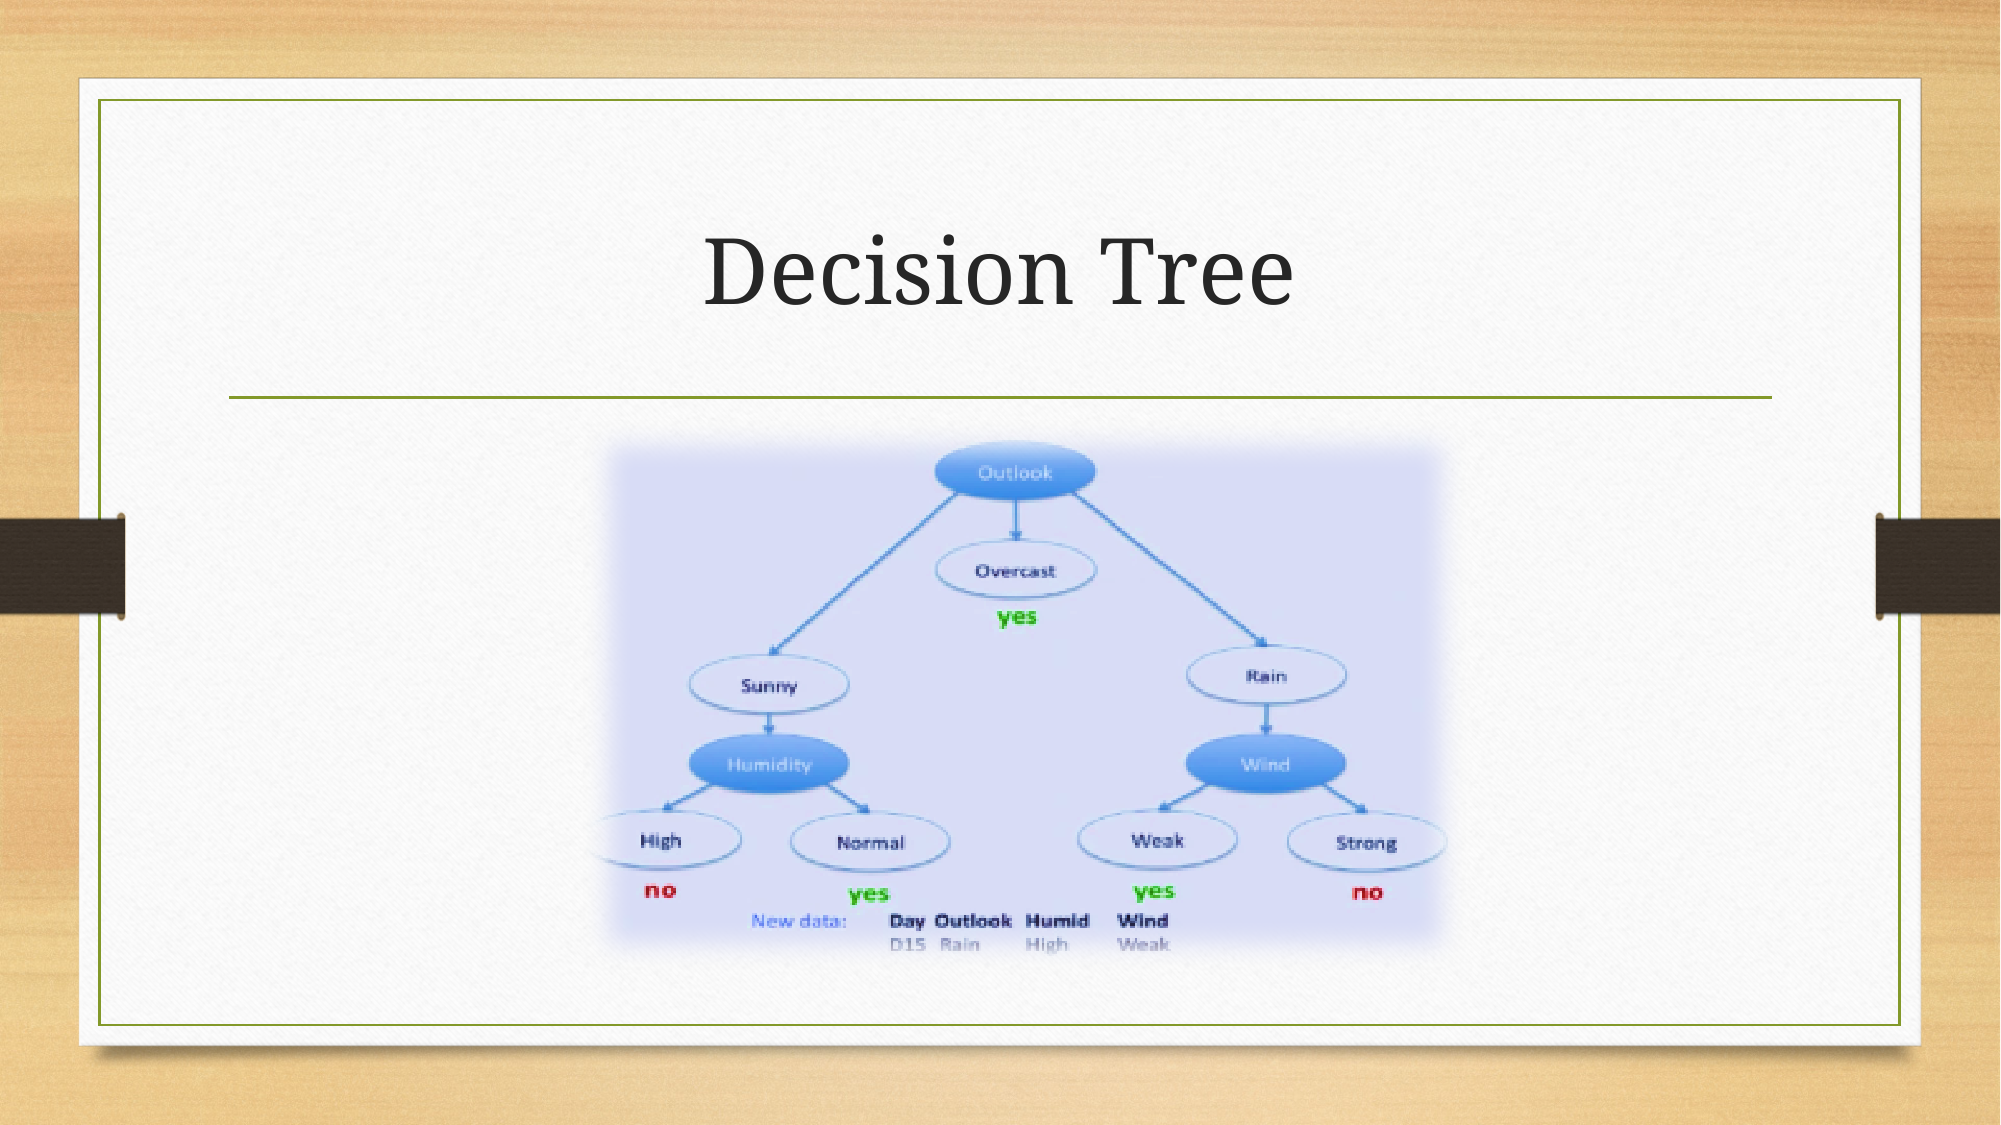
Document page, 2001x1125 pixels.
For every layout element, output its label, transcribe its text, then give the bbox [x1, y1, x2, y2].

title Decision Tree [212, 161, 1788, 375]
picture [0, 0, 2001, 1125]
